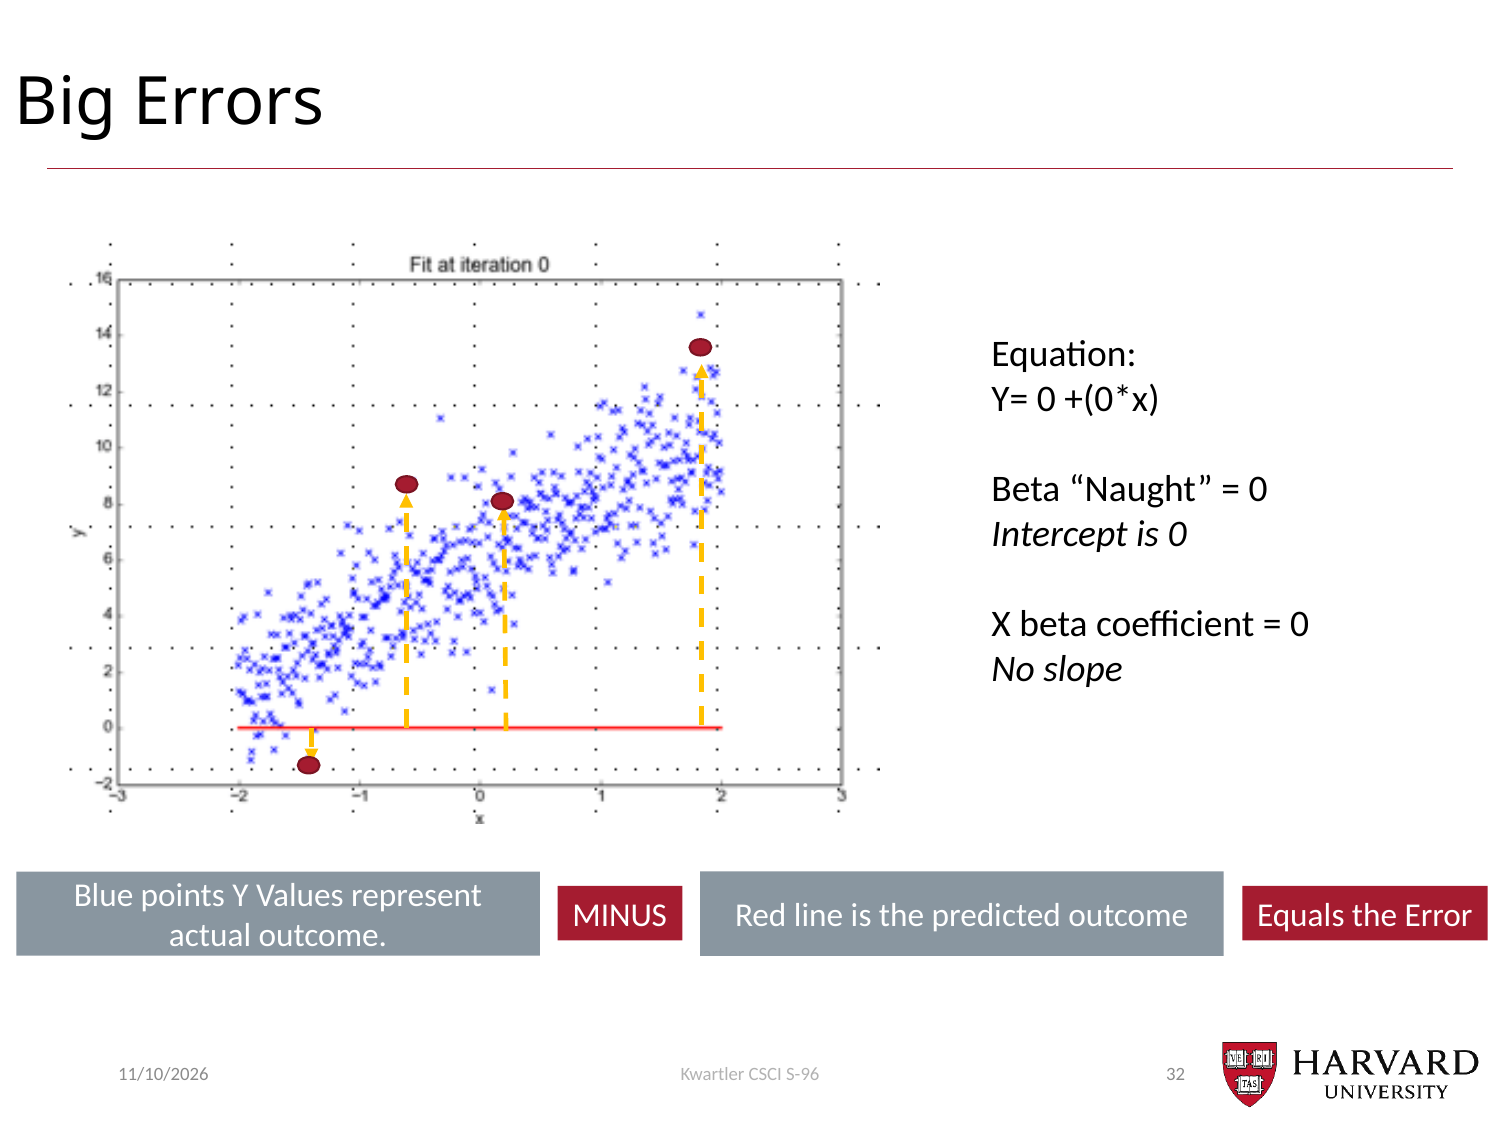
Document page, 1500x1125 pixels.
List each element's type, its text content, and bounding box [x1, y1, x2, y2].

text_box Equals the Error [1242, 885, 1488, 941]
text_box Blue points Y Values represent actual outcome. [15, 871, 541, 957]
slide_number 32 [1059, 1042, 1200, 1103]
title Big Errors [0, 59, 1466, 157]
picture [68, 233, 880, 824]
text_box MINUS [557, 885, 683, 941]
text_box Equation: Y= 0 +(0*x) Beta “Naught” = 0 Intercept is 0 X beta coefficient = 0 No slope [976, 321, 1333, 742]
footer Kwartler CSCI S-96 [496, 1042, 1004, 1103]
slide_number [103, 1042, 441, 1103]
picture [1200, 1024, 1500, 1125]
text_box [503, 506, 507, 732]
text_box Red line is the predicted outcome [699, 870, 1225, 957]
